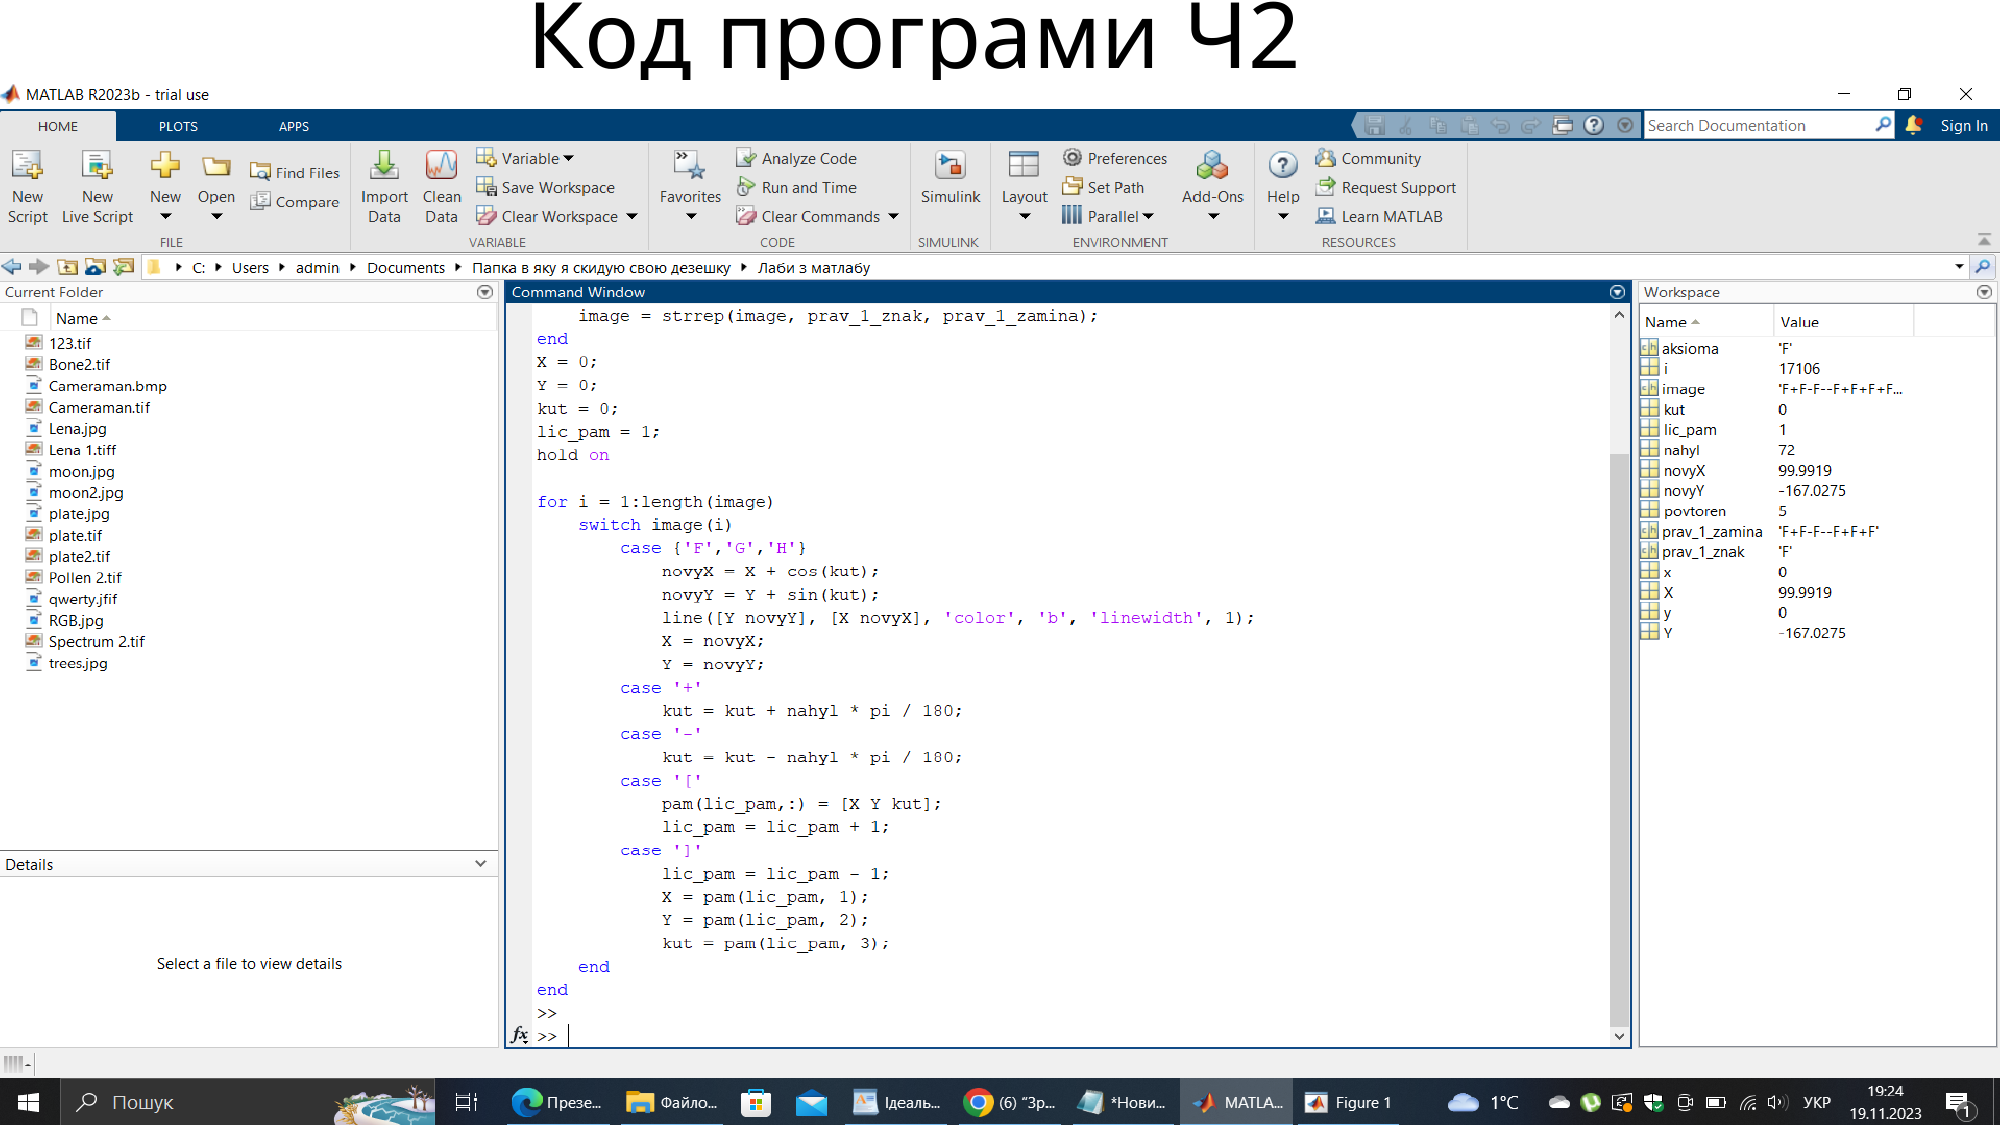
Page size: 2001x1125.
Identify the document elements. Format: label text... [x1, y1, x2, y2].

title Код програми Ч2 [512, 0, 2000, 80]
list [0, 80, 2000, 1125]
